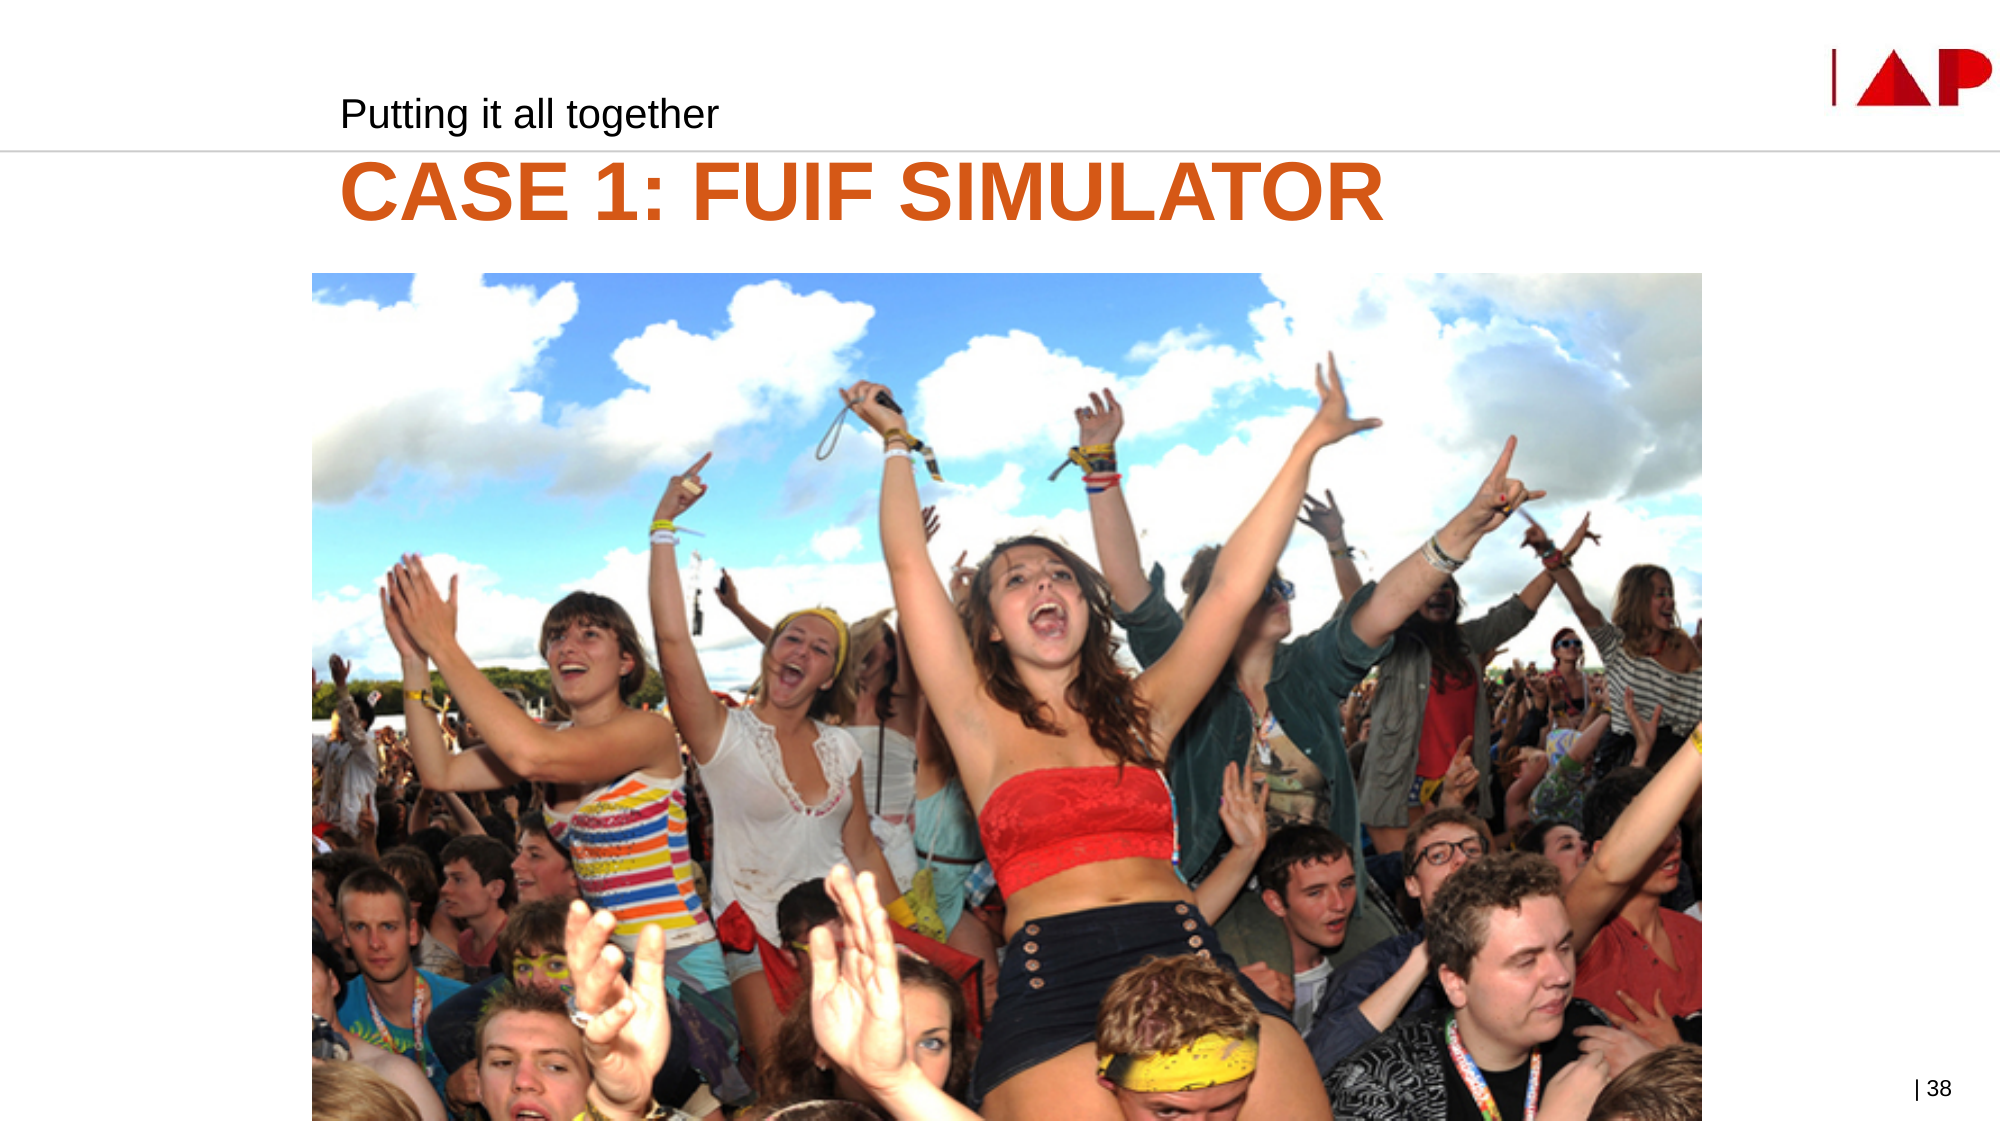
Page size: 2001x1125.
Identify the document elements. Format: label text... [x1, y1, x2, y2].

picture [312, 272, 1702, 1121]
picture [1824, 10, 2000, 142]
list Putting it all together [339, 0, 1615, 137]
slide_number | 38 [1706, 1061, 1953, 1113]
title Case 1: Fuif simulator [339, 148, 1615, 271]
